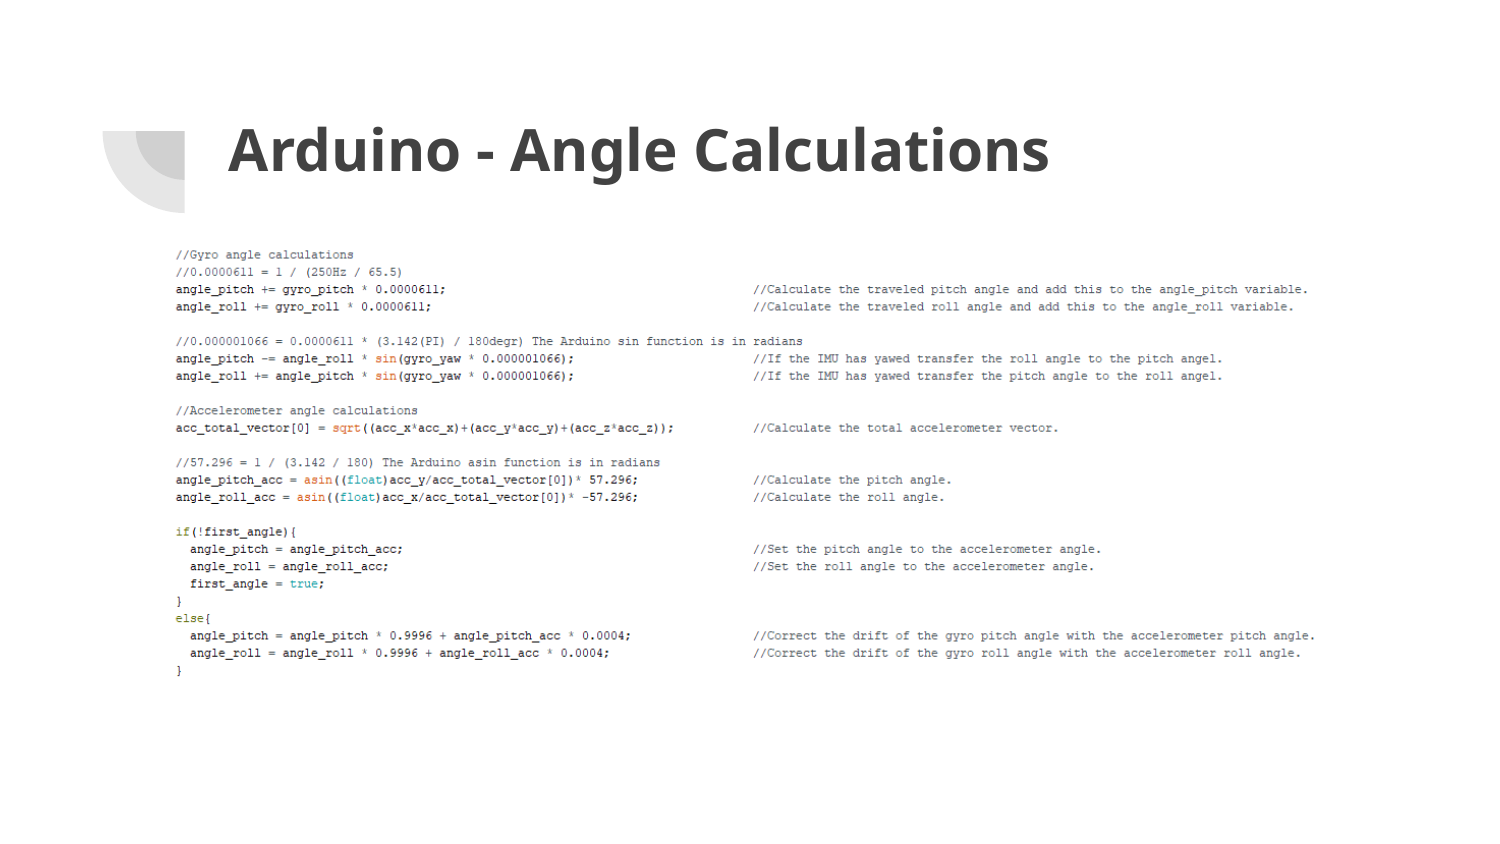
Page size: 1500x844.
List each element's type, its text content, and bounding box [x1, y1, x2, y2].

picture [138, 248, 1442, 692]
title Arduino - Angle Calculations [213, 98, 1368, 247]
